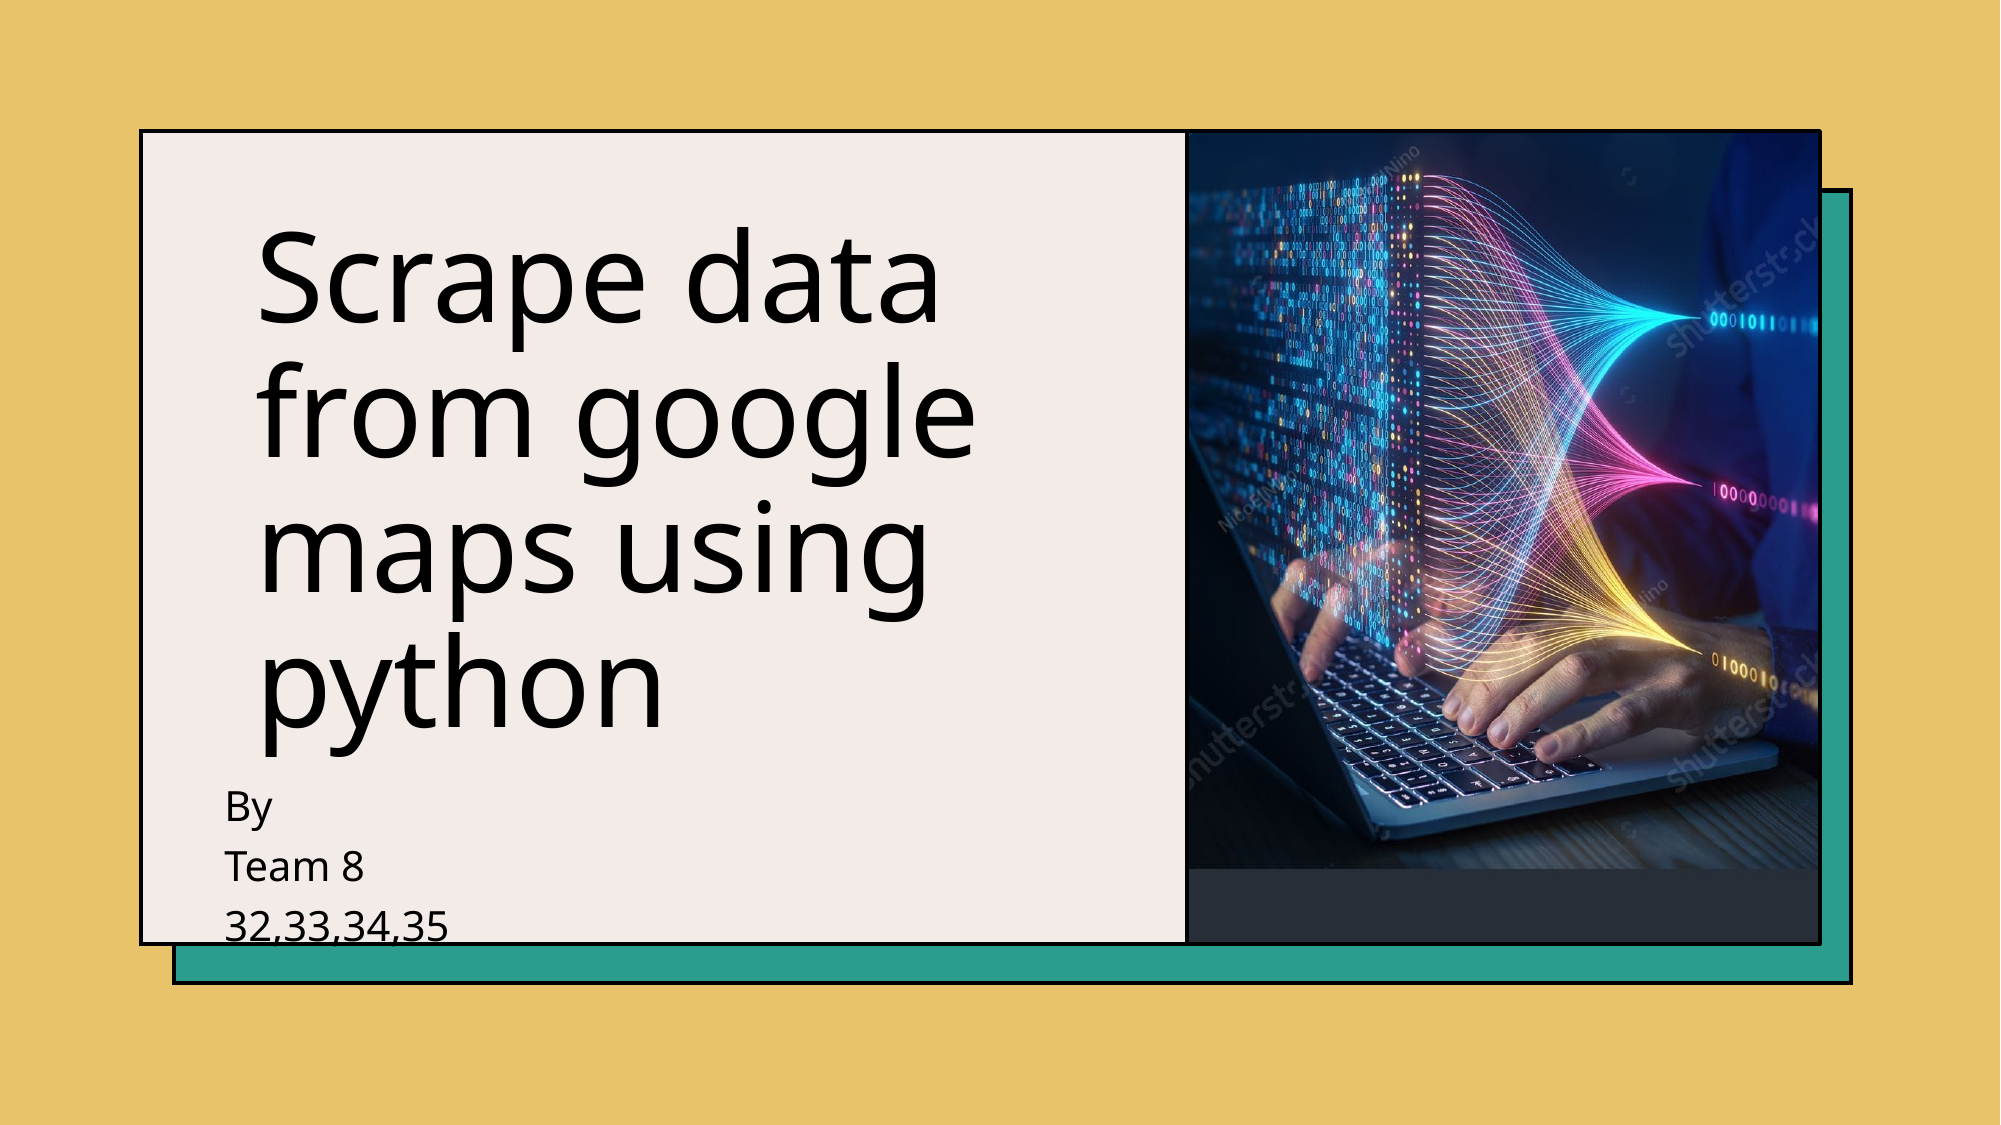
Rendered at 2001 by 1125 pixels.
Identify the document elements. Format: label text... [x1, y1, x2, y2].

subtitle By Team 8 32,33,34,35 [200, 761, 1000, 866]
picture [1188, 133, 1818, 942]
title Scrape data from google maps using python [240, 191, 1040, 762]
